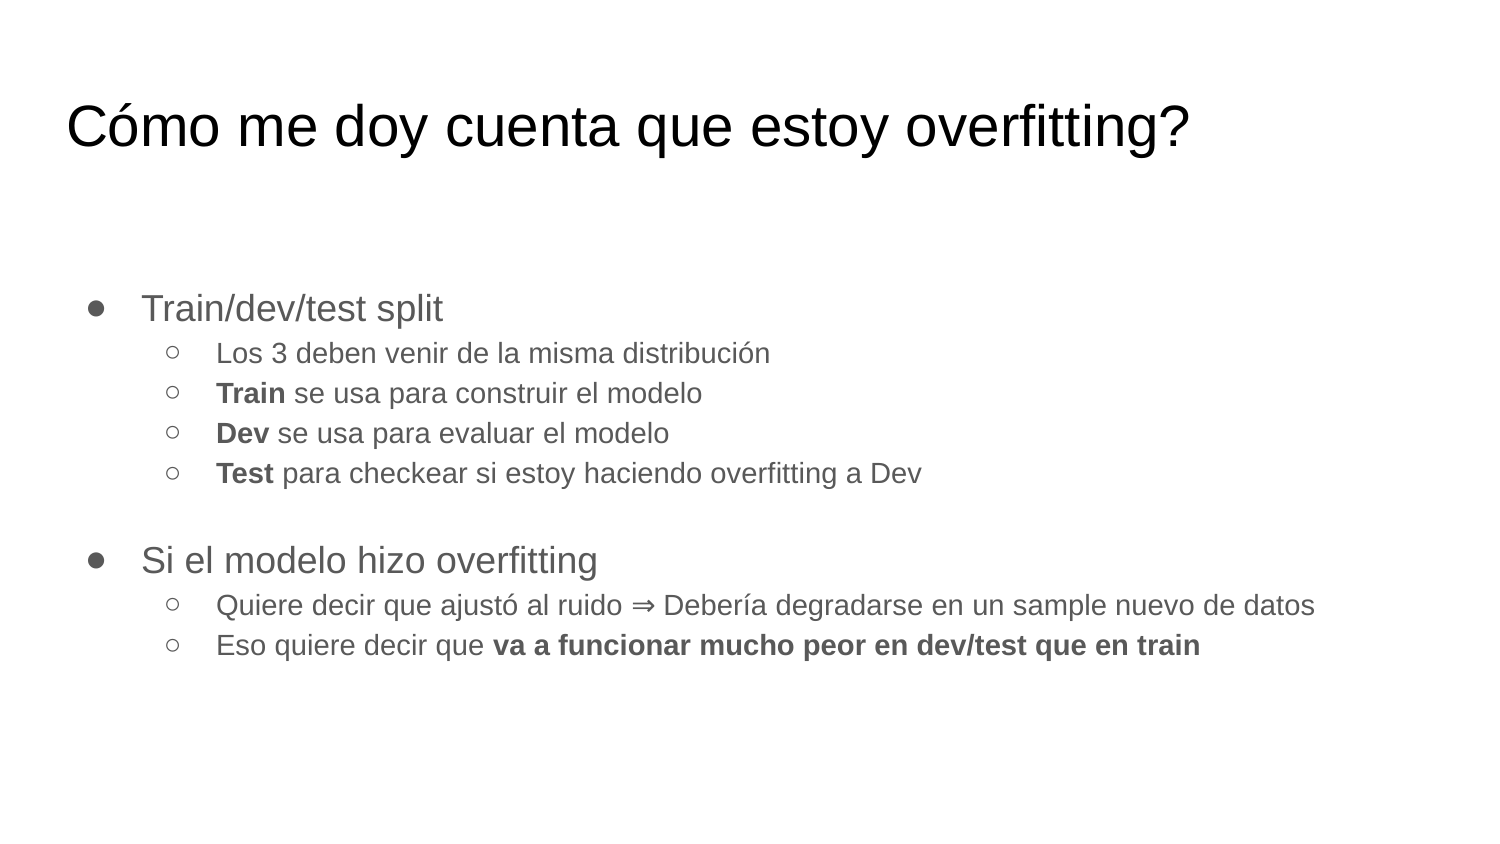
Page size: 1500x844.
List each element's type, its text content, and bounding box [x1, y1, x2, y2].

list Train/dev/test split Los 3 deben venir de la misma distribución Train se usa para construir el modelo Dev se usa para evaluar el modelo Test para checkear si estoy haciendo overfitting a Dev Si el modelo hizo overfitting Quiere decir que ajustó al ruido ⇒ Debería degradarse en un sample nuevo de datos Eso quiere decir que va a funcionar mucho peor en dev/test que en train [51, 189, 1449, 750]
title Cómo me doy cuenta que estoy overfitting? [51, 72, 1449, 167]
